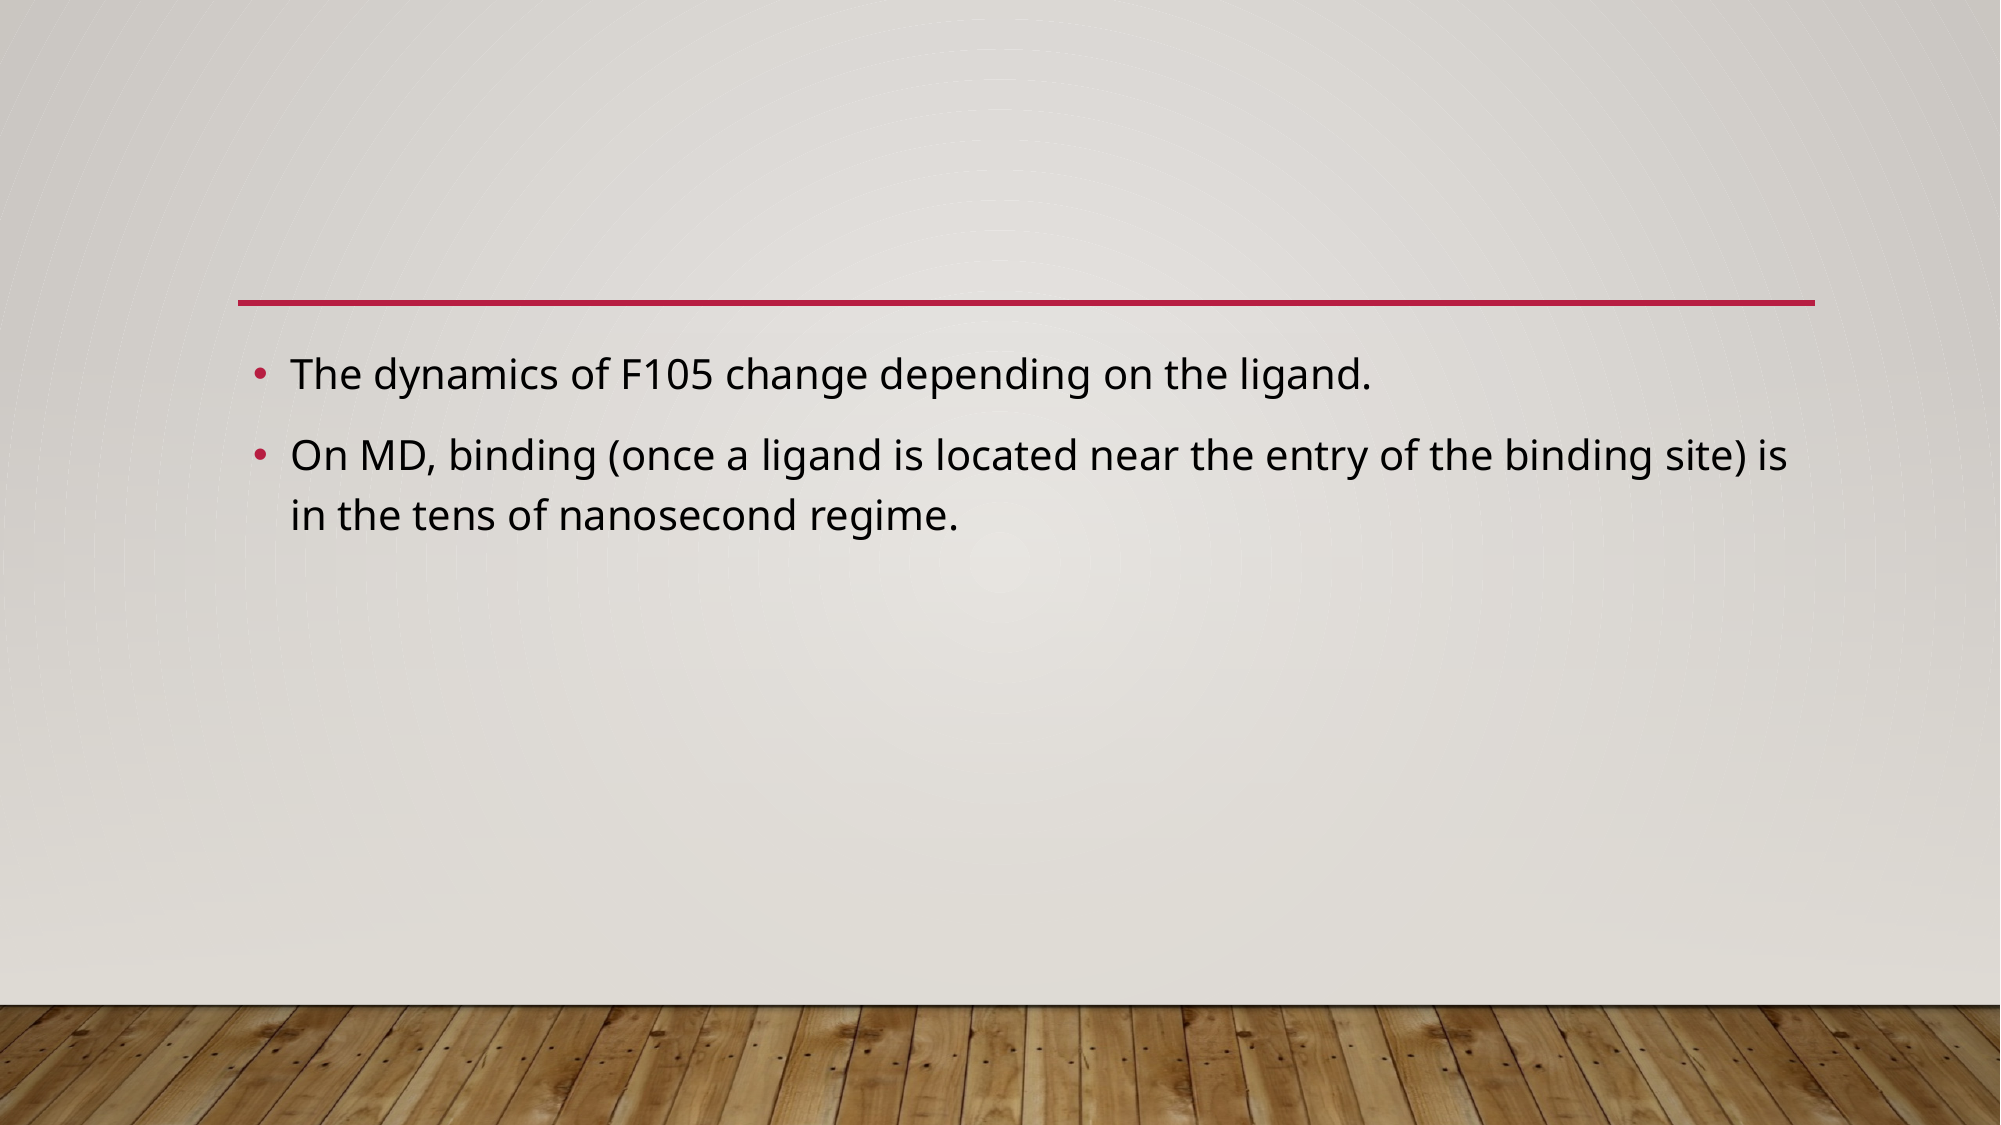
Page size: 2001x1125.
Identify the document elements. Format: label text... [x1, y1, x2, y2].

picture [0, 1005, 2000, 1125]
list The dynamics of F105 change depending on the ligand. On MD, binding (once a ligand is located near the entry of the binding site) is in the tens of nanosecond regime. [238, 330, 1814, 897]
